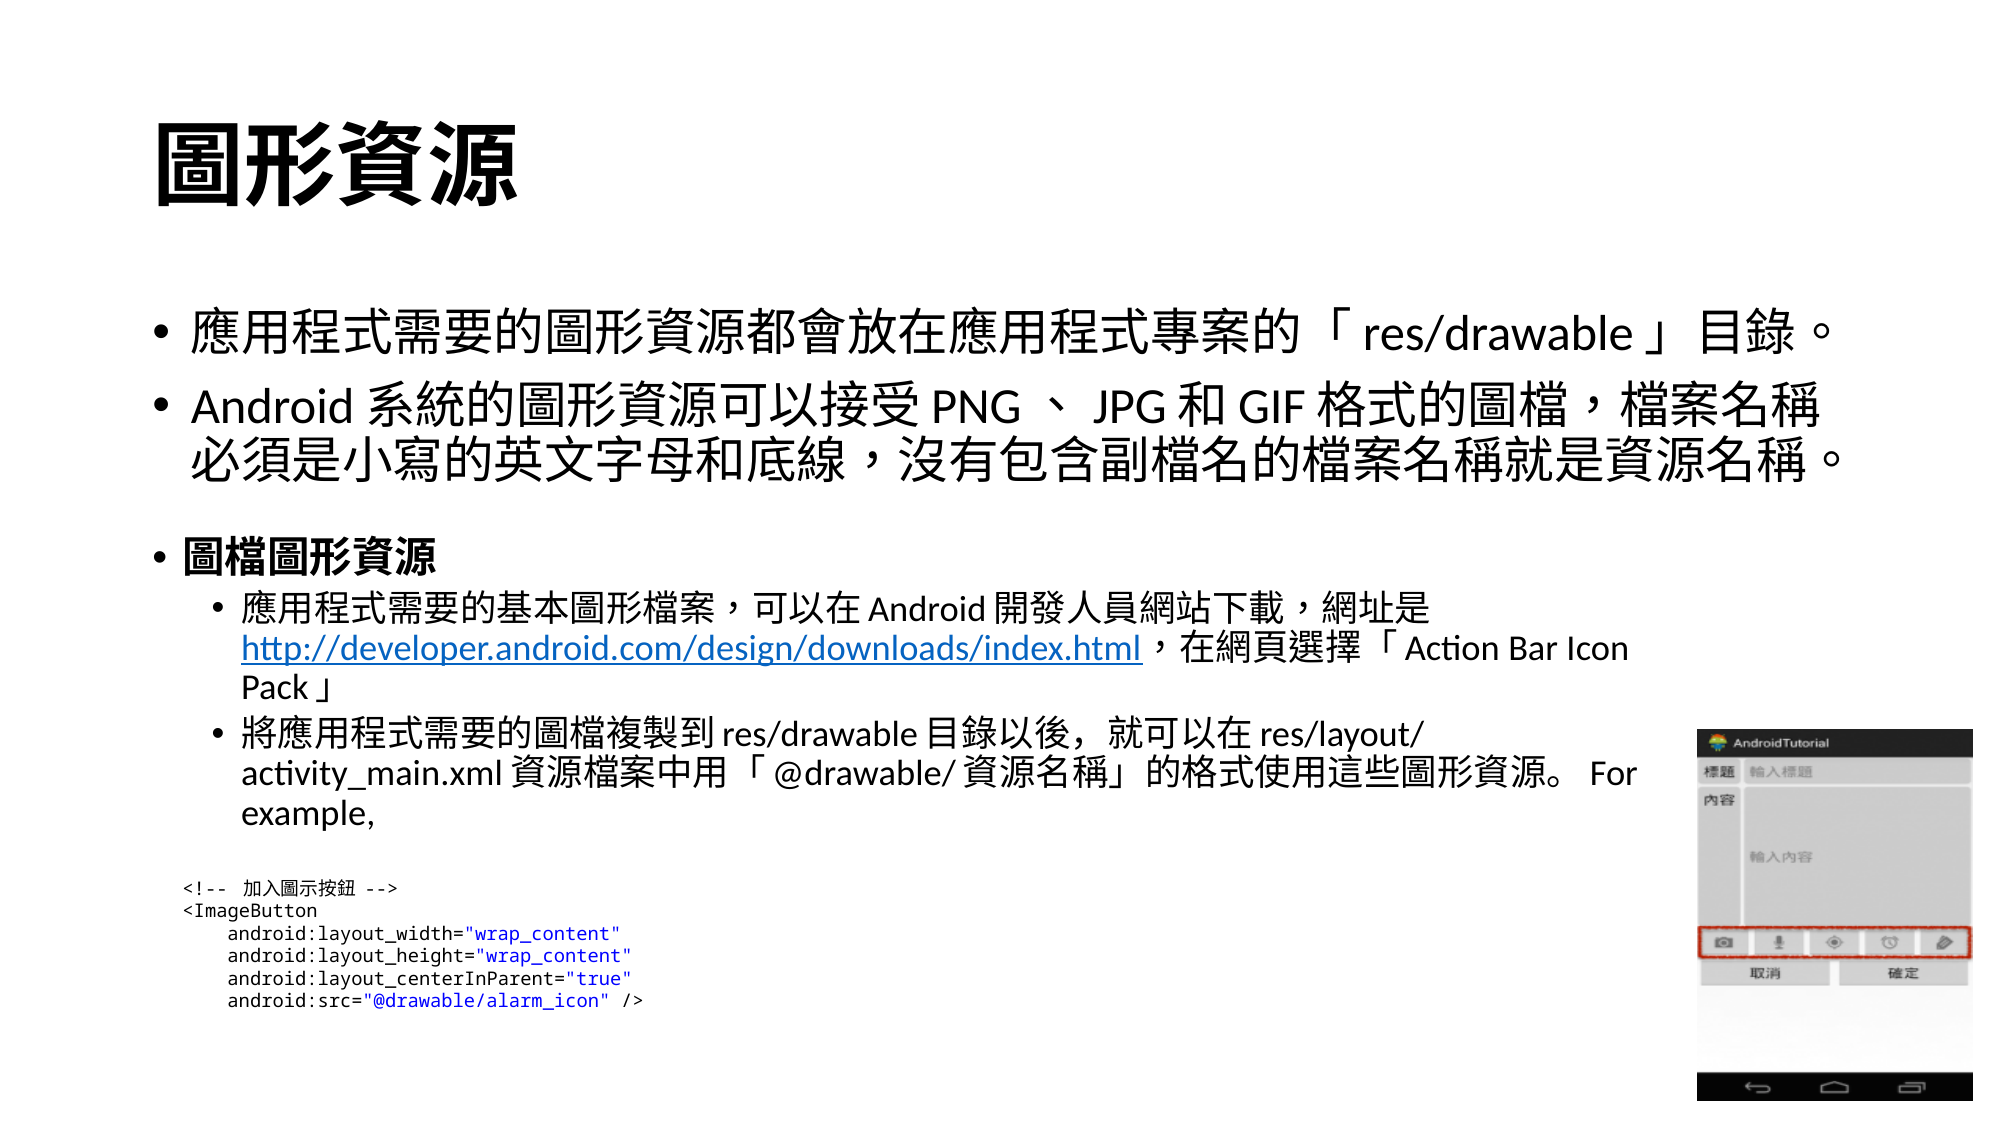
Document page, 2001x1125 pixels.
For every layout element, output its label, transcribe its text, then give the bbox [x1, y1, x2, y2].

text_box <!-- 加入圖示按鈕 --> <ImageButton android:layout_width="wrap_content" android:layout_height="wrap_content" android:layout_centerInParent="true" android:src="@drawable/alarm_icon" /> [137, 876, 749, 1012]
list 應用程式需要的圖形資源都會放在應用程式專案的「res/drawable」目錄。 Android系統的圖形資源可以接受PNG、JPG和GIF格式的圖檔，檔案名稱必須是小寫的英文字母和底線，沒有包含副檔名的檔案名稱就是資源名稱。 [137, 299, 1863, 529]
title 圖形資源 [137, 59, 1863, 278]
picture [1697, 729, 1973, 1101]
text_box 圖檔圖形資源 應用程式需要的基本圖形檔案，可以在Android開發人員網站下載，網址是http://developer.android.com/design/downloads/index.html，在網頁選擇「Action Bar Icon Pack」 將應用程式需要的圖檔複製到res/drawable目錄以後，就可以在res/layout/activity_main.xml資源檔案中用「@drawable/資源名稱」的格式使用這些圖形資源。For example, [137, 528, 1678, 845]
